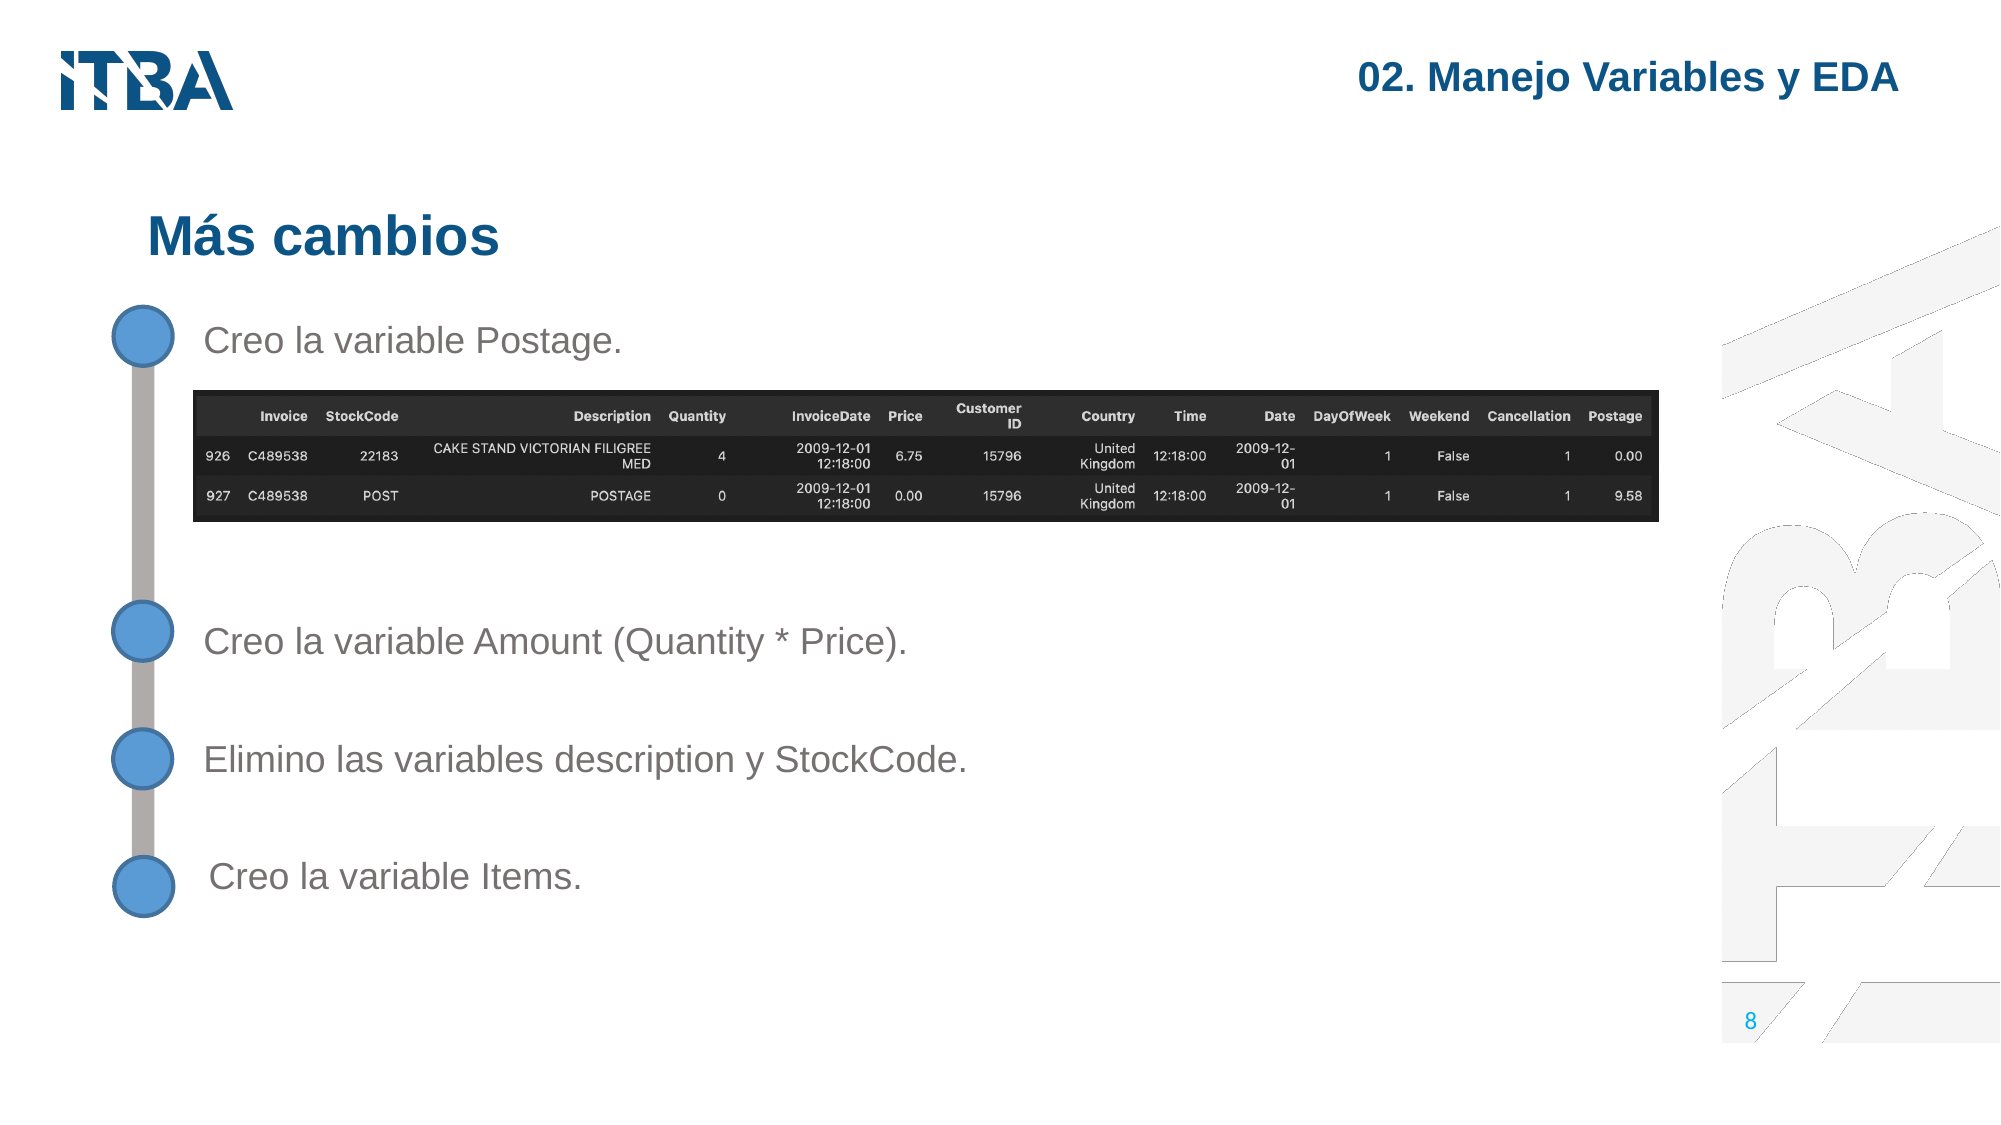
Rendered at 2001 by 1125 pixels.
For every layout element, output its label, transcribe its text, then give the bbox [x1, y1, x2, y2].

text_box Más cambios [129, 191, 728, 275]
picture [1722, 225, 2000, 1043]
text_box [112, 854, 176, 919]
slide_number 8 [1322, 989, 1773, 1050]
text_box 02. Manejo Variables y EDA [1339, 42, 1939, 108]
text_box [111, 599, 175, 663]
text_box Creo la variable Items. [193, 844, 1291, 905]
picture [61, 50, 234, 110]
text_box Elimino las variables description y StockCode. [188, 727, 1286, 787]
text_box [130, 660, 157, 730]
picture [193, 390, 1659, 523]
text_box [130, 366, 157, 602]
text_box Creo la variable Amount (Quantity * Price). [188, 609, 1286, 670]
text_box [111, 727, 175, 791]
text_box Creo la variable Postage. [188, 308, 1286, 369]
text_box [111, 304, 175, 368]
text_box [130, 788, 157, 857]
